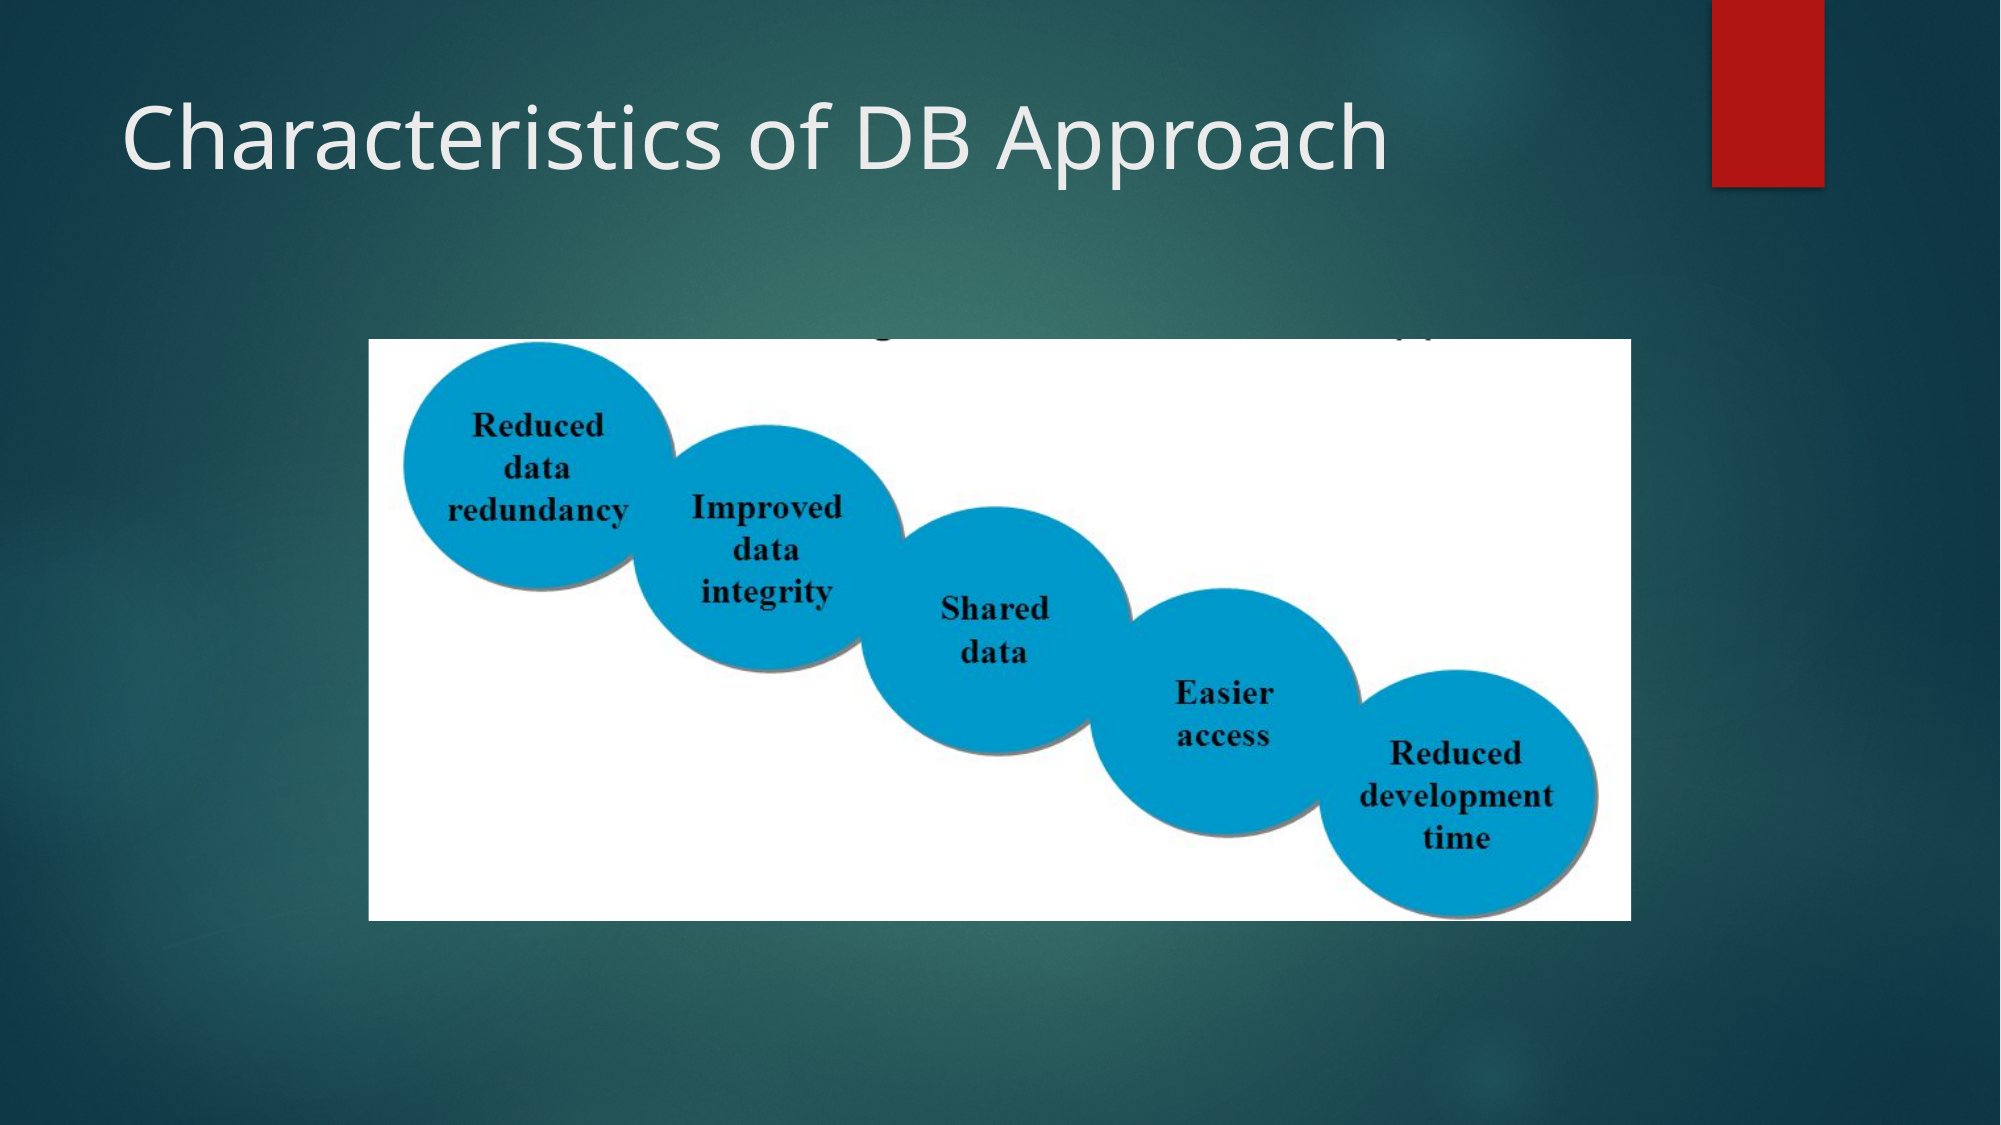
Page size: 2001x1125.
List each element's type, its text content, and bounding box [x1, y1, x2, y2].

picture [0, 0, 2001, 1125]
title Characteristics of DB Approach [106, 74, 1649, 304]
